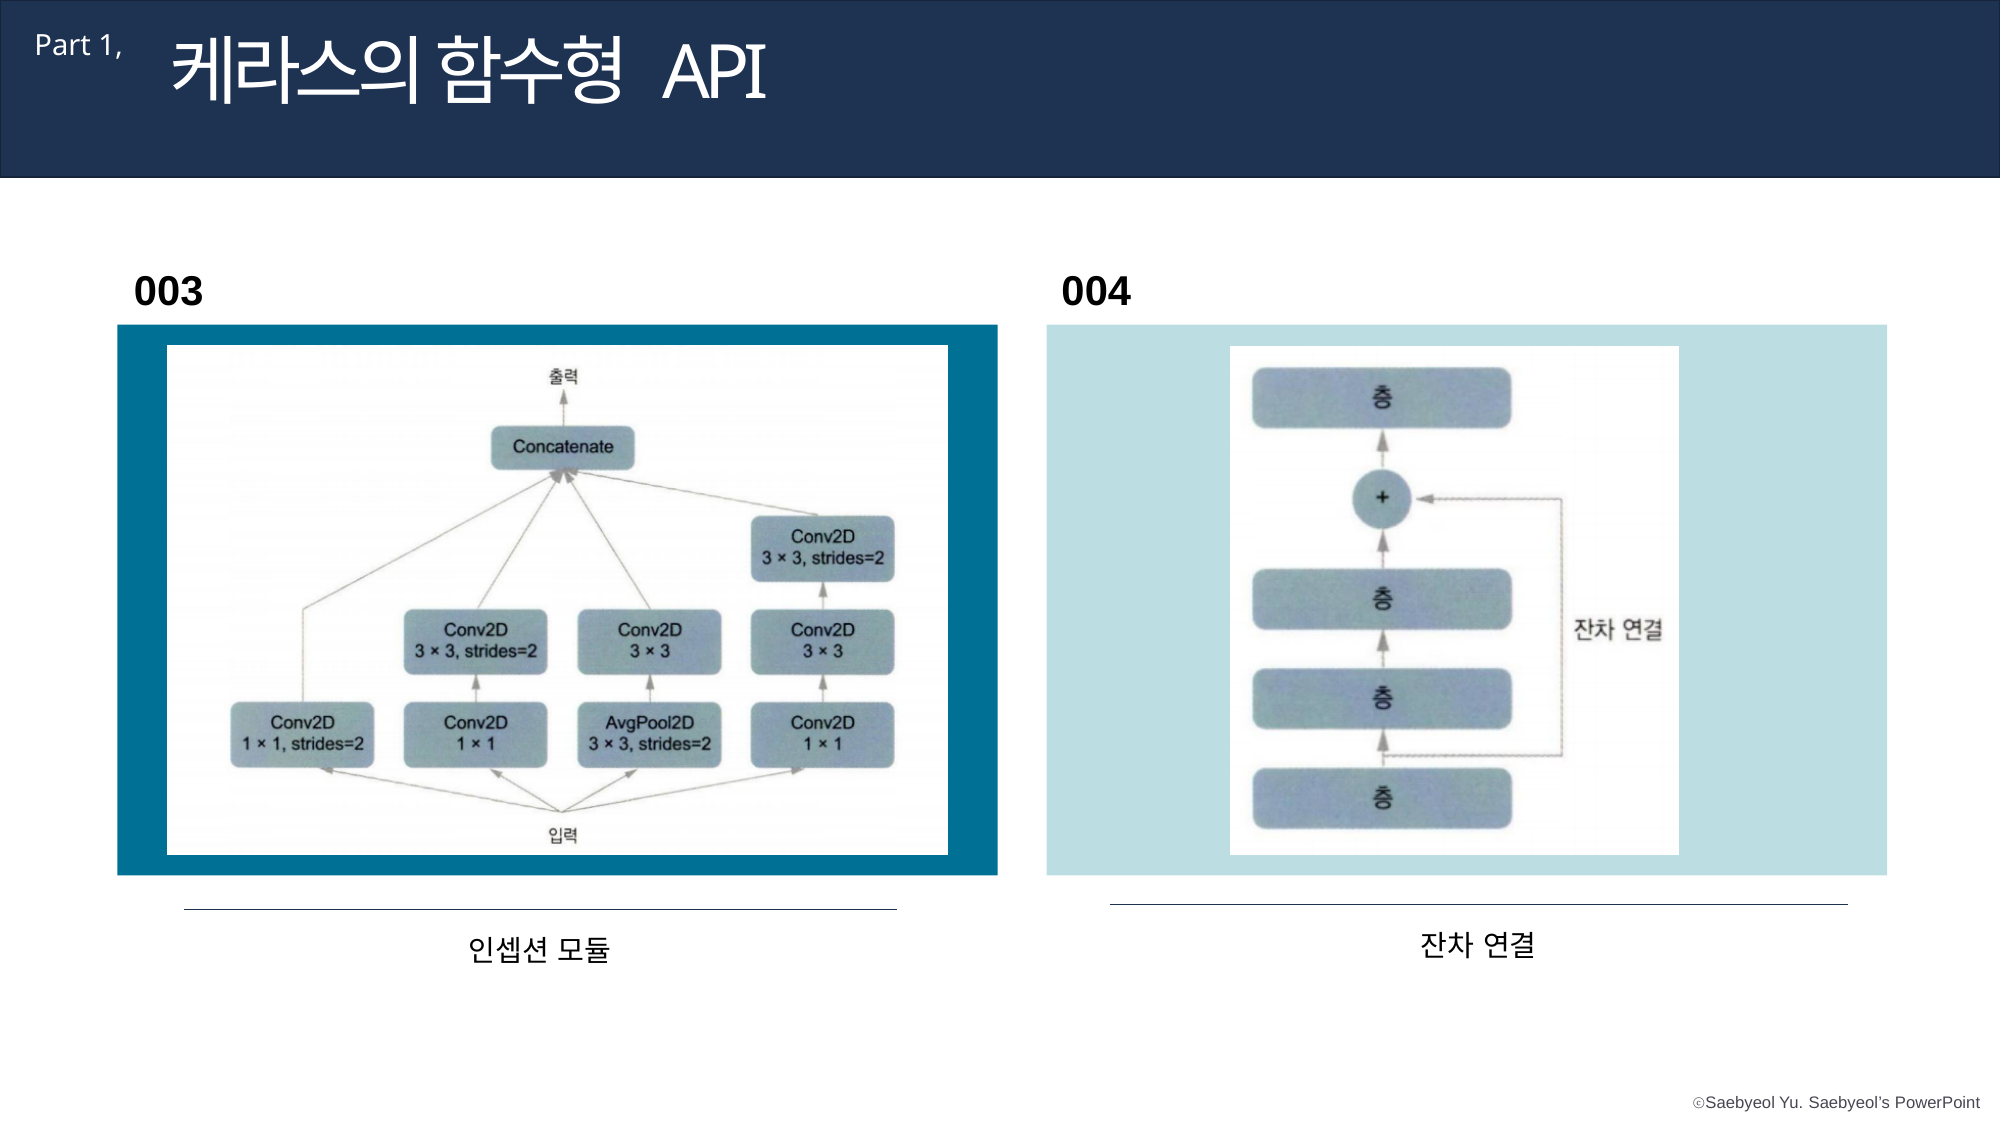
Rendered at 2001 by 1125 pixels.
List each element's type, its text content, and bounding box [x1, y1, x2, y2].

text_box [1046, 323, 1888, 876]
text_box Part 1, [19, 19, 146, 69]
picture [1230, 346, 1679, 855]
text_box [1110, 904, 1848, 971]
text_box 케라스의 함수형 API [154, 16, 784, 122]
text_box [184, 909, 897, 976]
text_box 003 [119, 256, 406, 322]
text_box [116, 323, 999, 876]
text_box 004 [1046, 256, 1321, 322]
text_box [0, 0, 2000, 178]
picture [168, 346, 947, 854]
